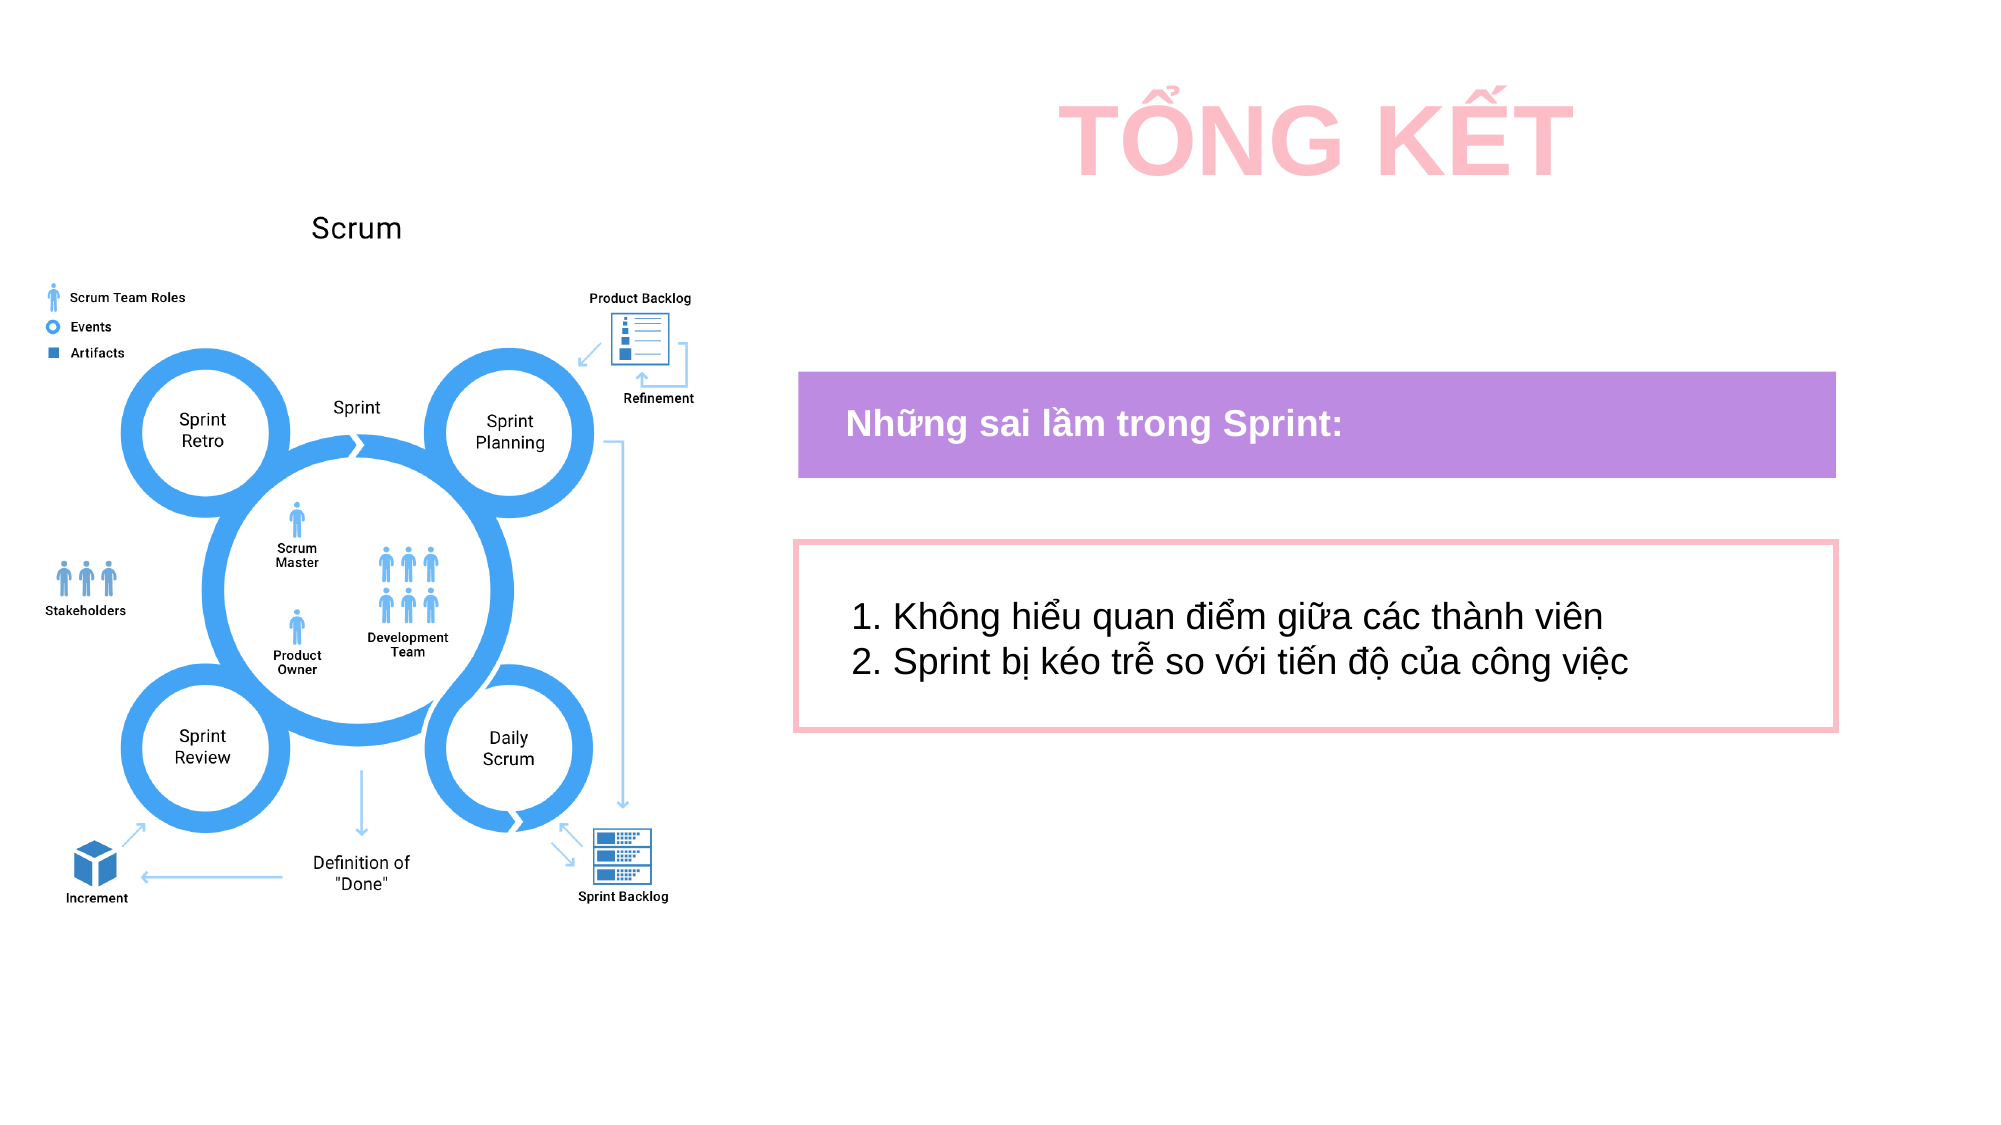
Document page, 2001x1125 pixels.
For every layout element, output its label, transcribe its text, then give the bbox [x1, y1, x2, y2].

picture [0, 174, 714, 950]
text_box 1. Không hiểu quan điểm giữa các thành viên 2. Sprint bị kéo trễ so với tiến độ của công việc [836, 584, 1796, 690]
text_box [795, 541, 1837, 731]
text_box TỔNG KẾT [797, 84, 1836, 202]
text_box Những sai lầm trong Sprint: [830, 391, 1670, 452]
text_box [797, 371, 1837, 479]
